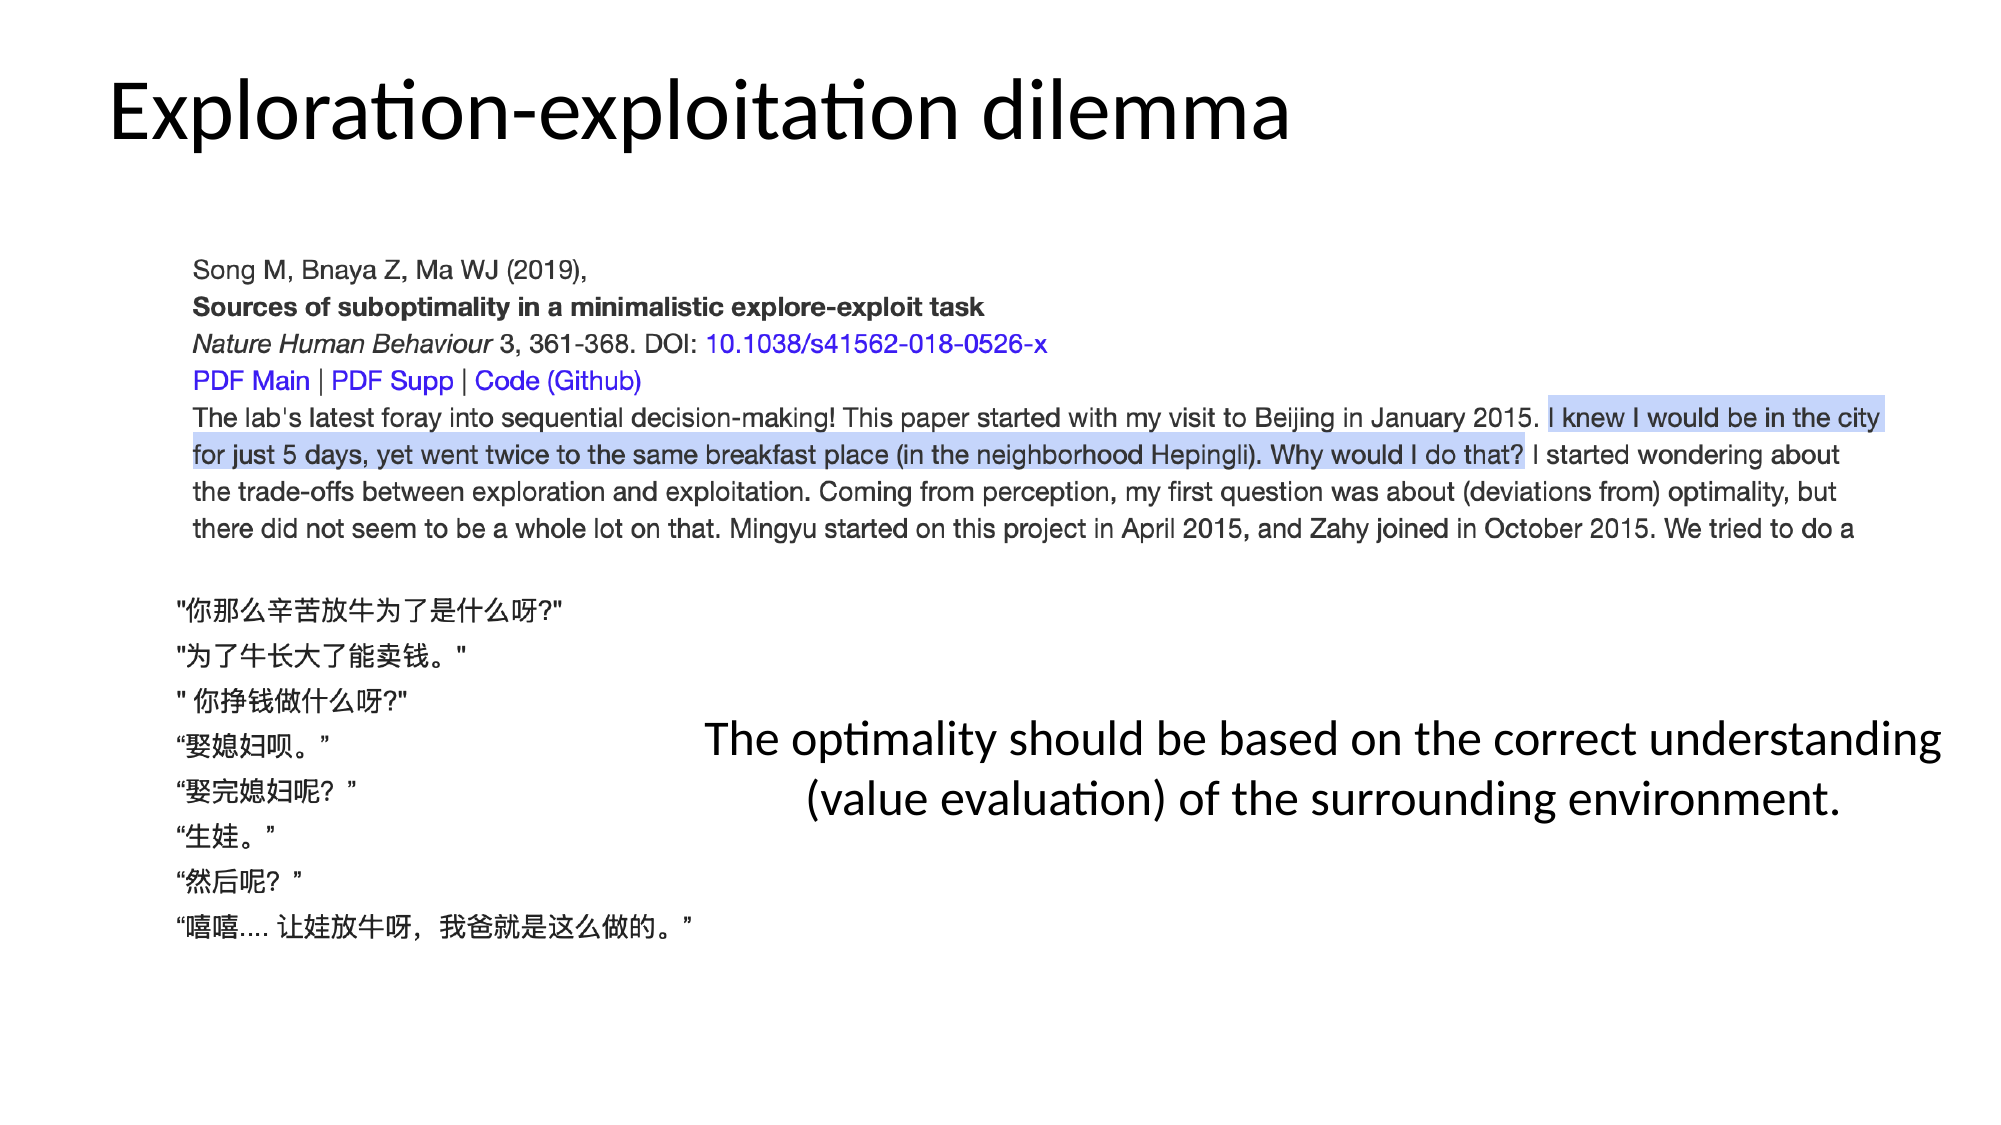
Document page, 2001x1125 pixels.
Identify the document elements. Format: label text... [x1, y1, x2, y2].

text_box Exploration-exploitation dilemma [93, 2, 1966, 220]
picture [166, 576, 724, 958]
text_box The optimality should be based on the correct understanding (value evaluation) of the surrounding environment. [724, 698, 1969, 834]
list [166, 245, 1892, 549]
